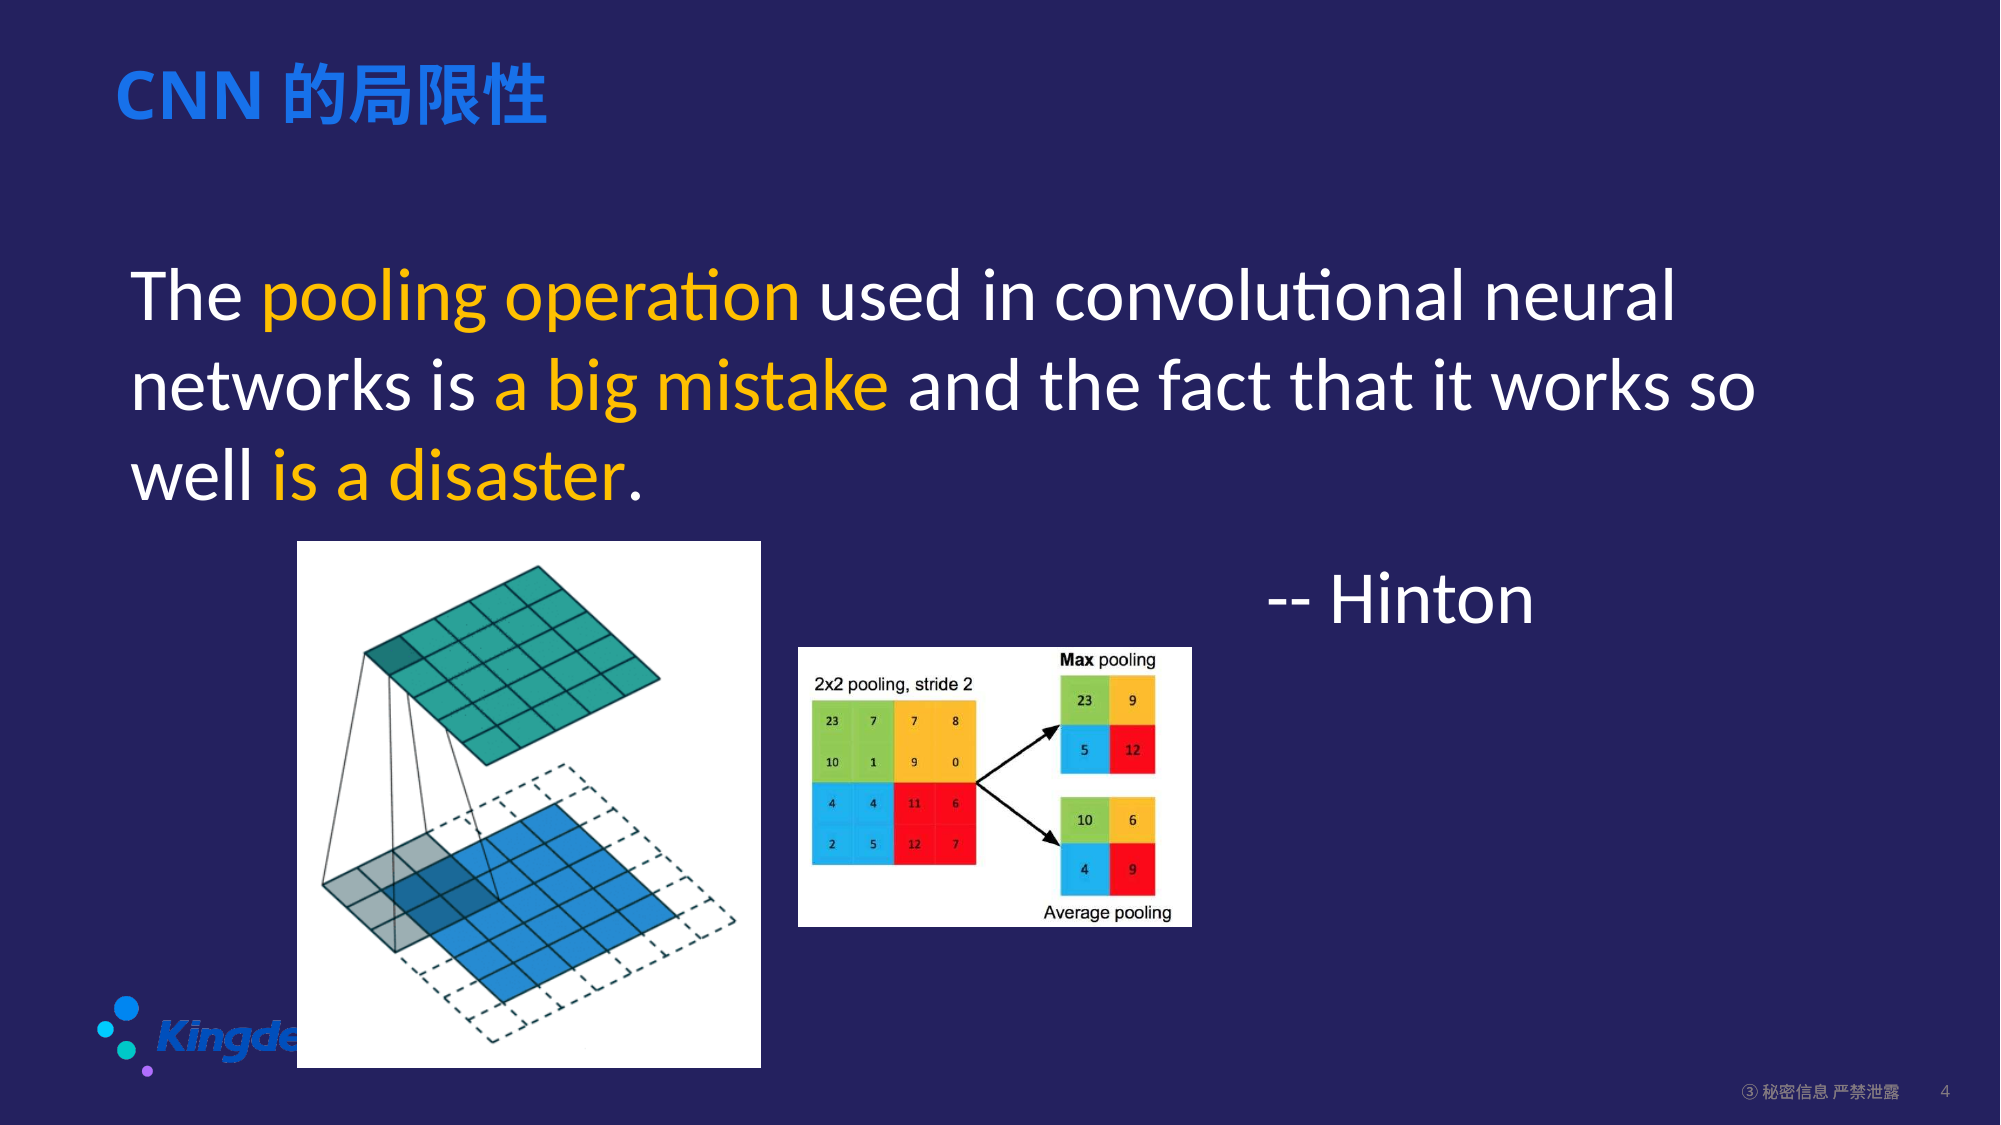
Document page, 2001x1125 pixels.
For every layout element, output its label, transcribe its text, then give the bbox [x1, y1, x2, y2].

text_box -- Hinton [1251, 541, 1551, 646]
title CNN的局限性 [99, 45, 1900, 233]
list The pooling operation used in convolutional neural networks is a big mistake and the fact that it works so well is a disaster. [115, 237, 1876, 548]
picture [798, 646, 1192, 927]
picture [97, 540, 761, 1077]
